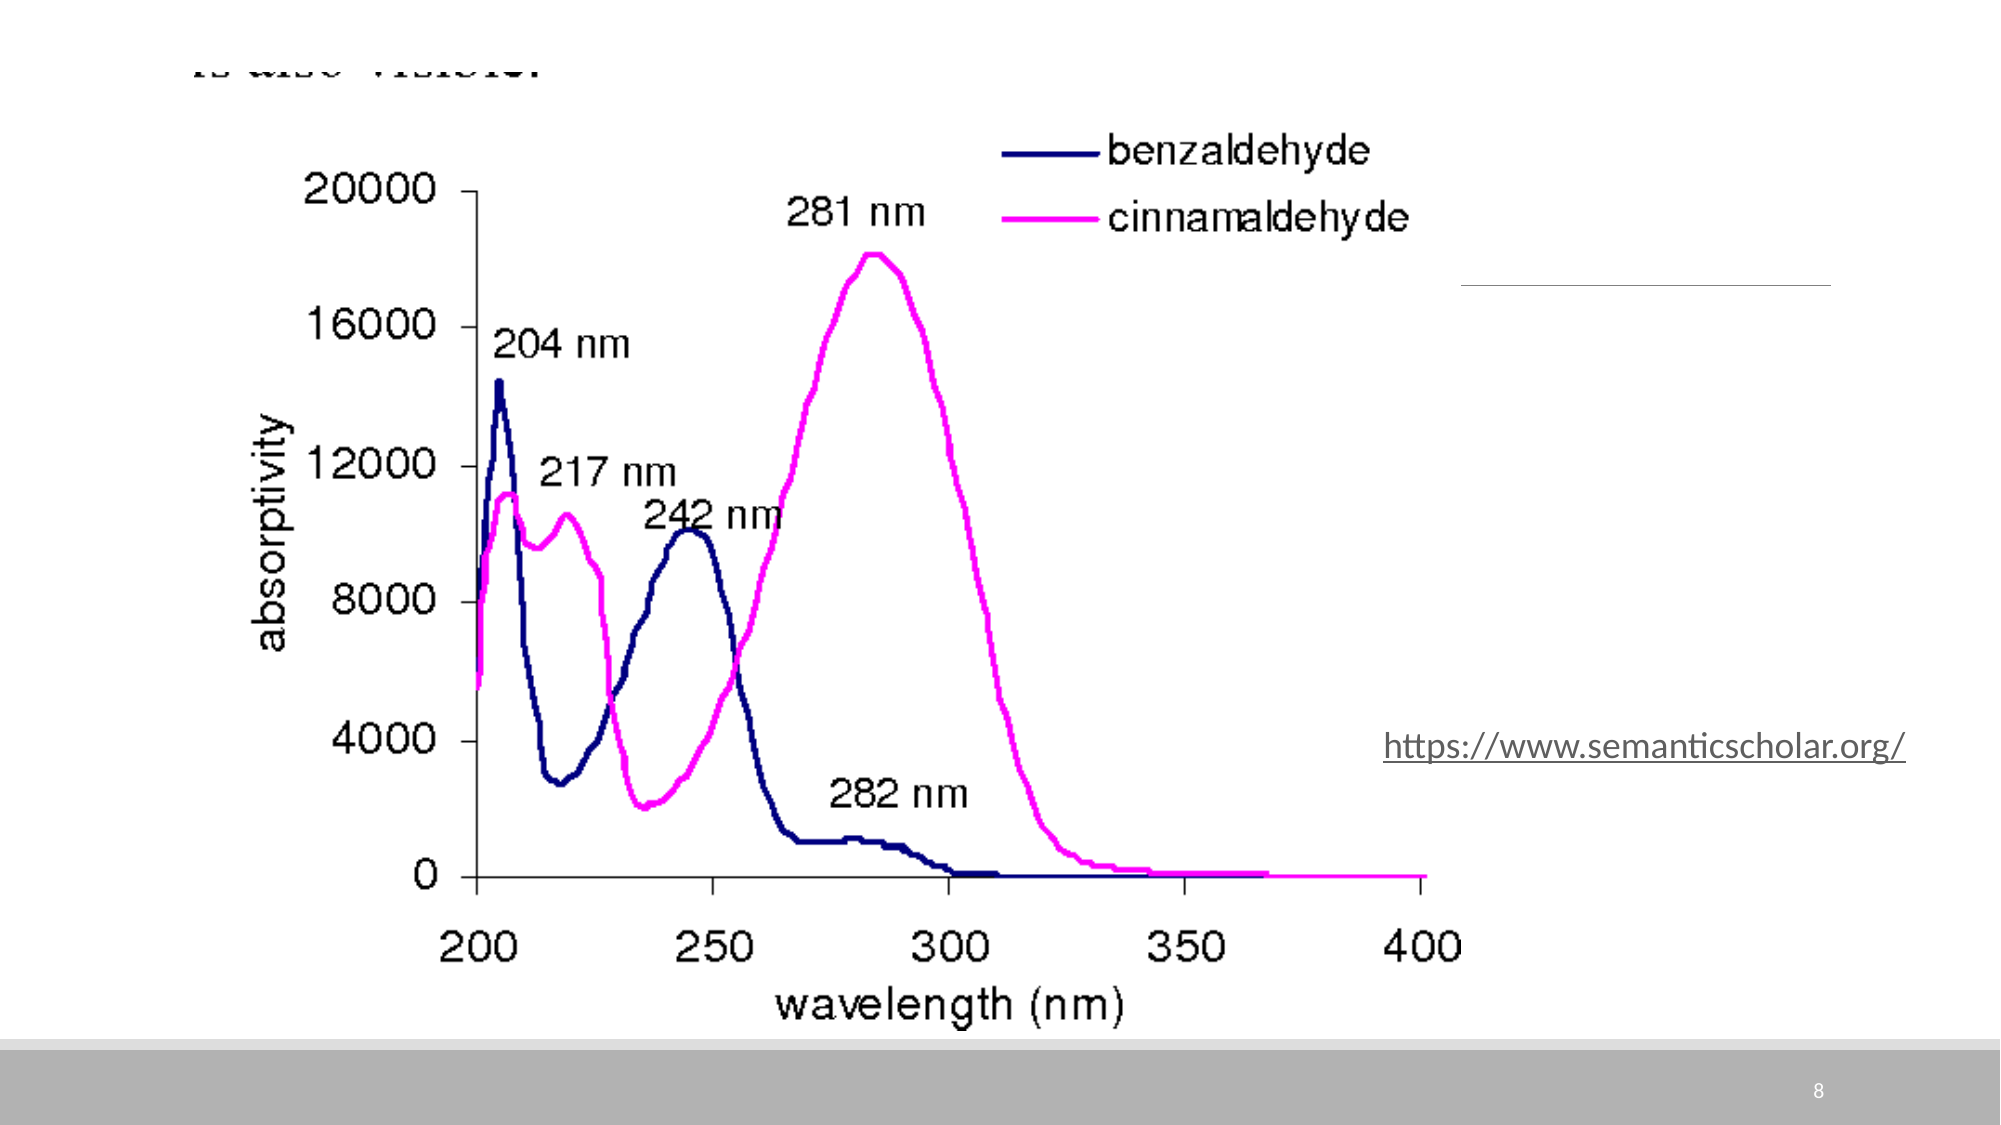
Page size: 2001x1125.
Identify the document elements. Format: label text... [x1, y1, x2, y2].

slide_number 8 [1624, 1059, 1840, 1120]
text_box https://www.semanticscholar.org/ [1469, 713, 1921, 773]
picture [193, 72, 1461, 1031]
